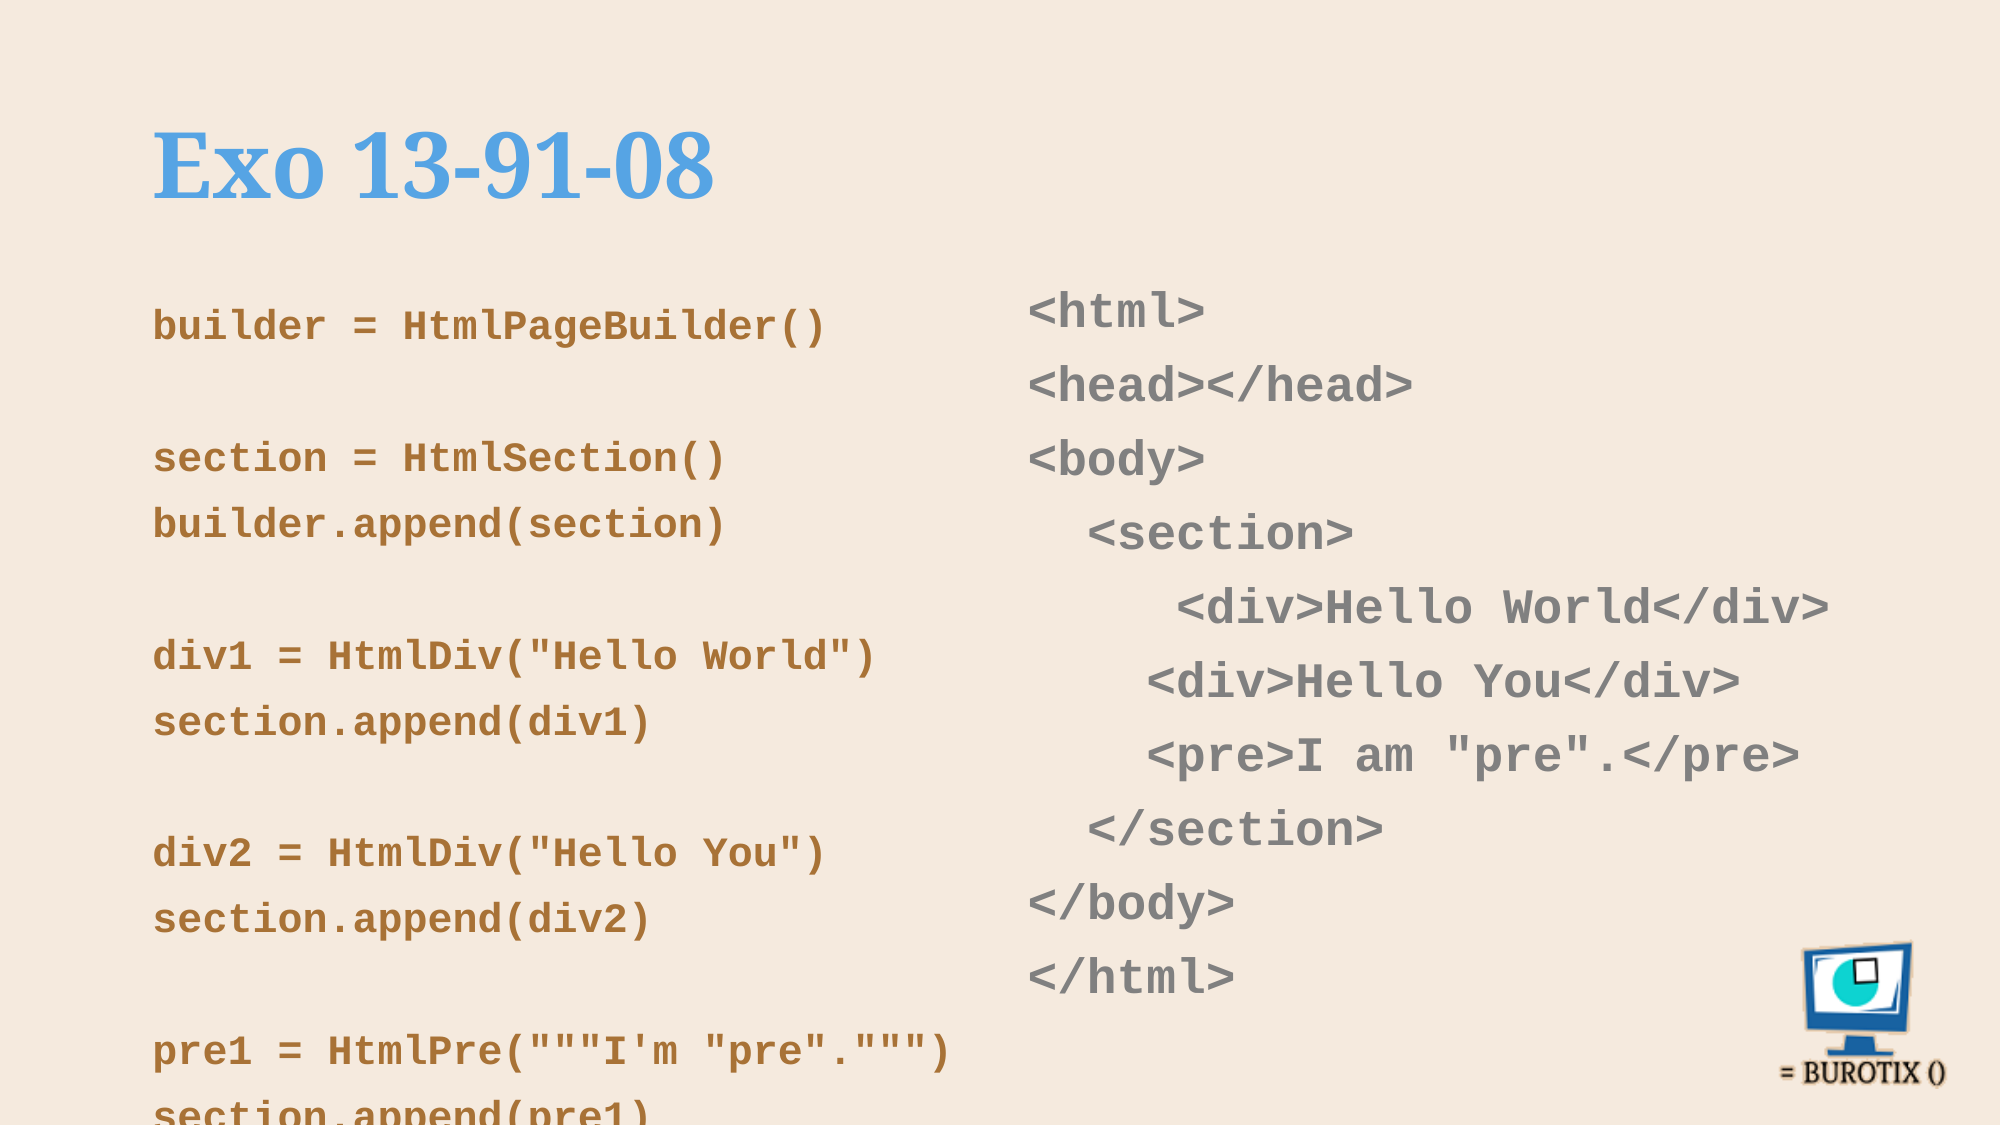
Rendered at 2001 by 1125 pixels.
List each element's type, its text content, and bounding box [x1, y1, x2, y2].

list <html> <head></head> <body> <section> <div>Hello World</div> <div>Hello You</div> <pre>I am "pre".</pre> </section> </body> </html> [1012, 277, 1863, 1014]
picture [1776, 938, 1949, 1089]
title Exo 13-91-08 [137, 59, 1863, 278]
list builder = HtmlPageBuilder() section = HtmlSection() builder.append(section) div1 = HtmlDiv("Hello World") section.append(div1) div2 = HtmlDiv("Hello You") section.append(div2) pre1 = HtmlPre("""I'm "pre".""") section.append(pre1) print(builder) [137, 296, 988, 1011]
